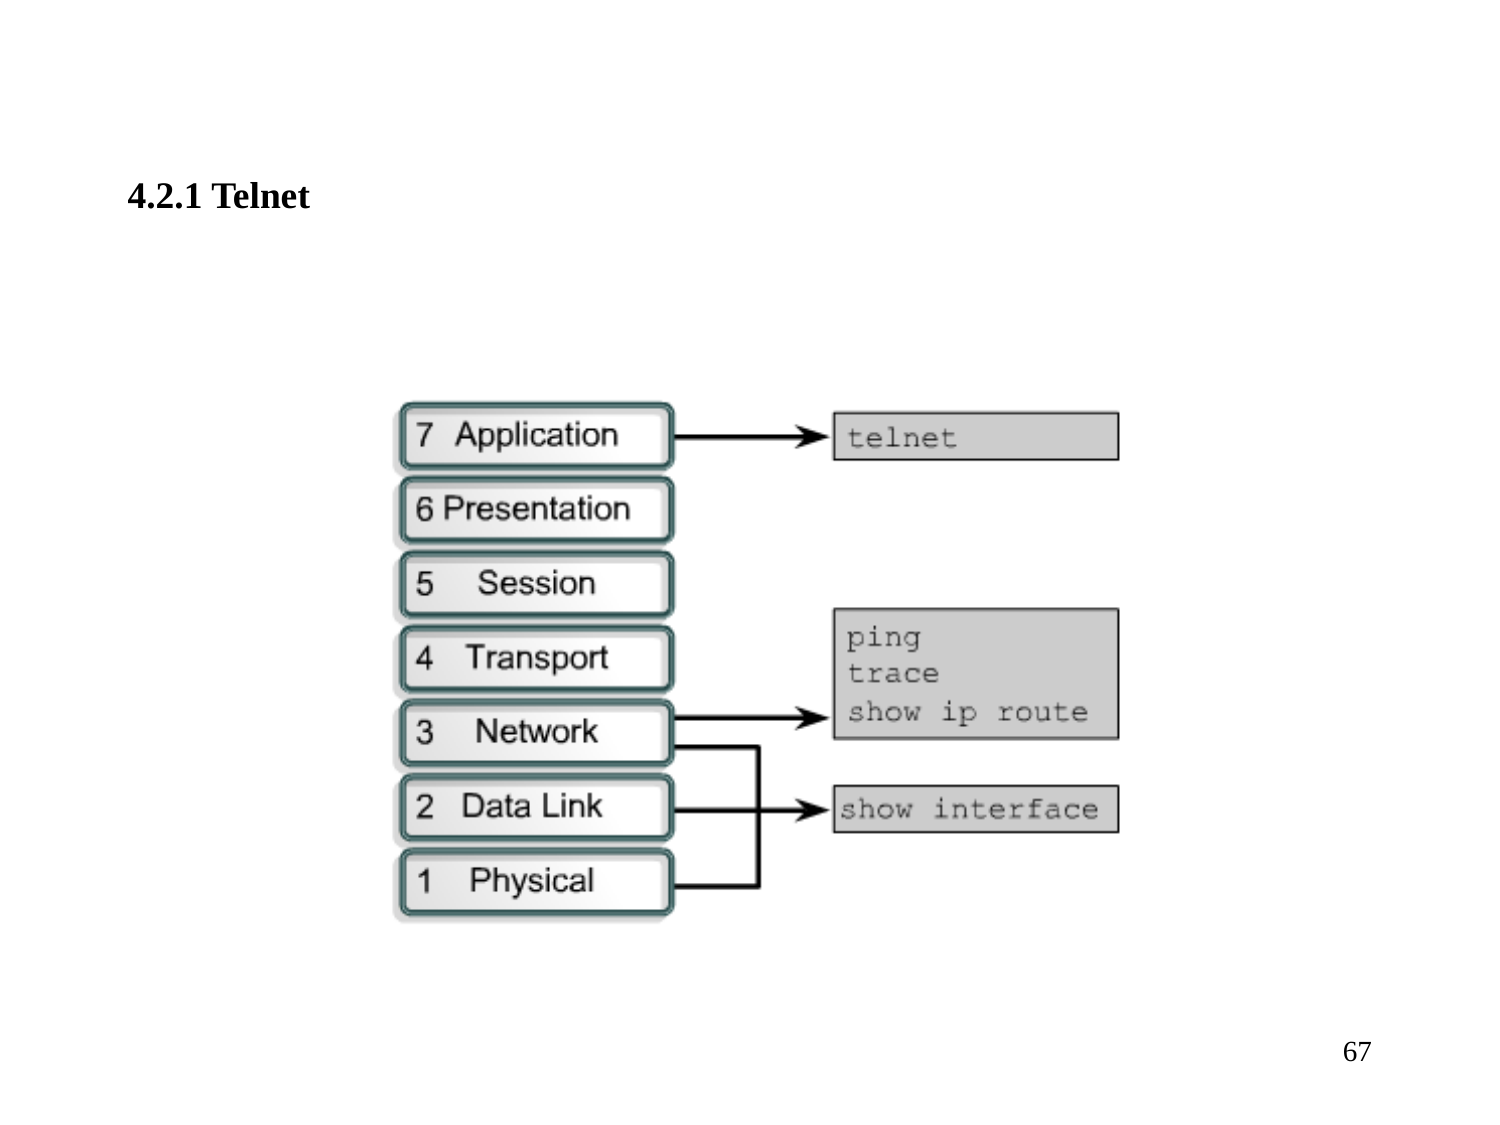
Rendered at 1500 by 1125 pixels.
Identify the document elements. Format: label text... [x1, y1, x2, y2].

slide_number 67 [1074, 1024, 1388, 1101]
title 4.2.1 Telnet [112, 99, 1388, 288]
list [387, 385, 1129, 934]
